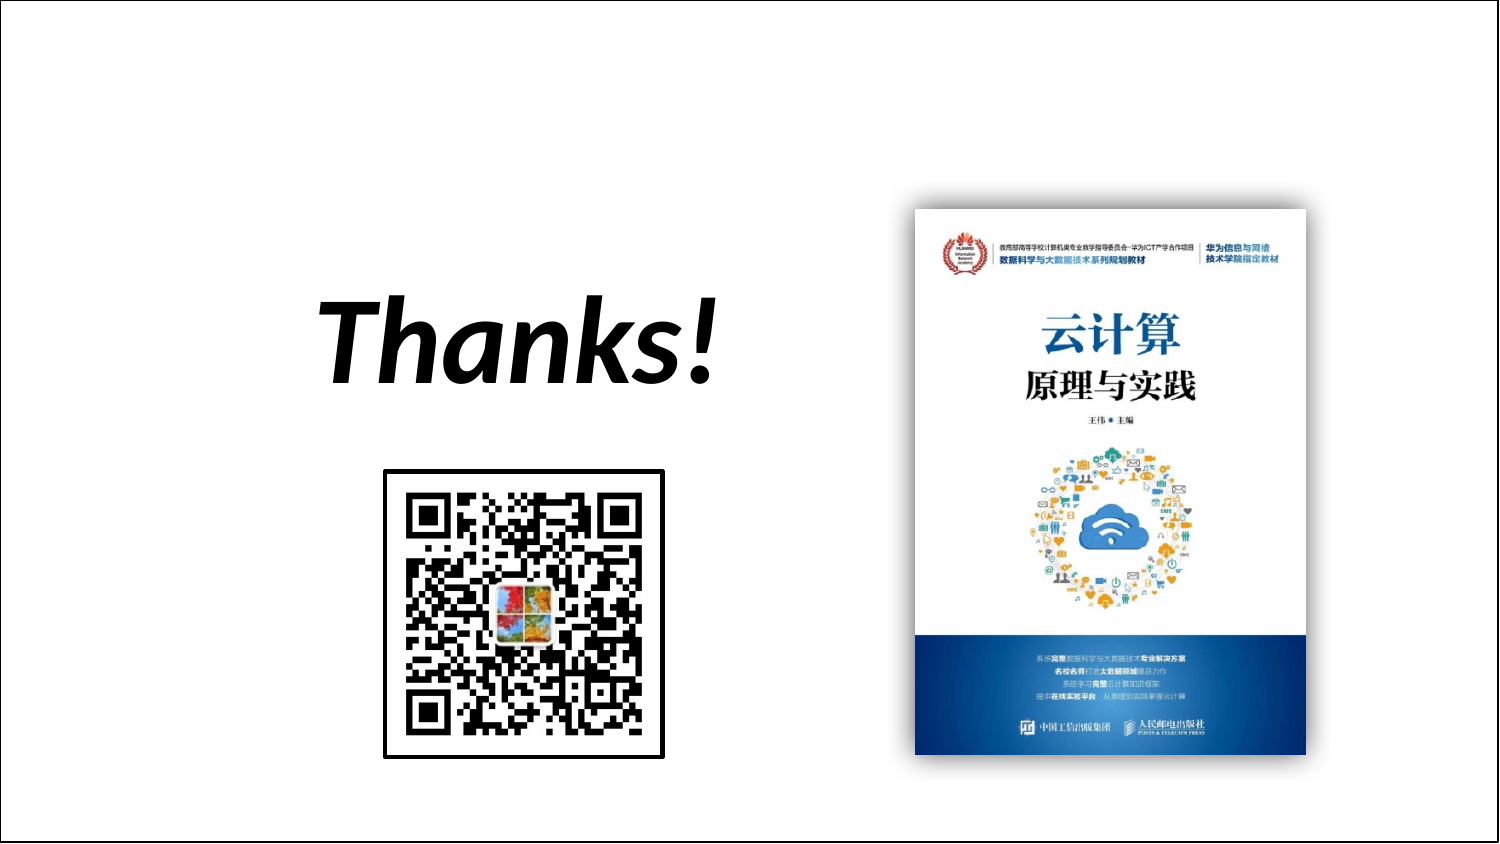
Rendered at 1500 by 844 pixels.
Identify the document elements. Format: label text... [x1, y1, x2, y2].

picture [387, 473, 661, 755]
picture [915, 208, 1306, 756]
title Thanks! [64, 221, 893, 446]
